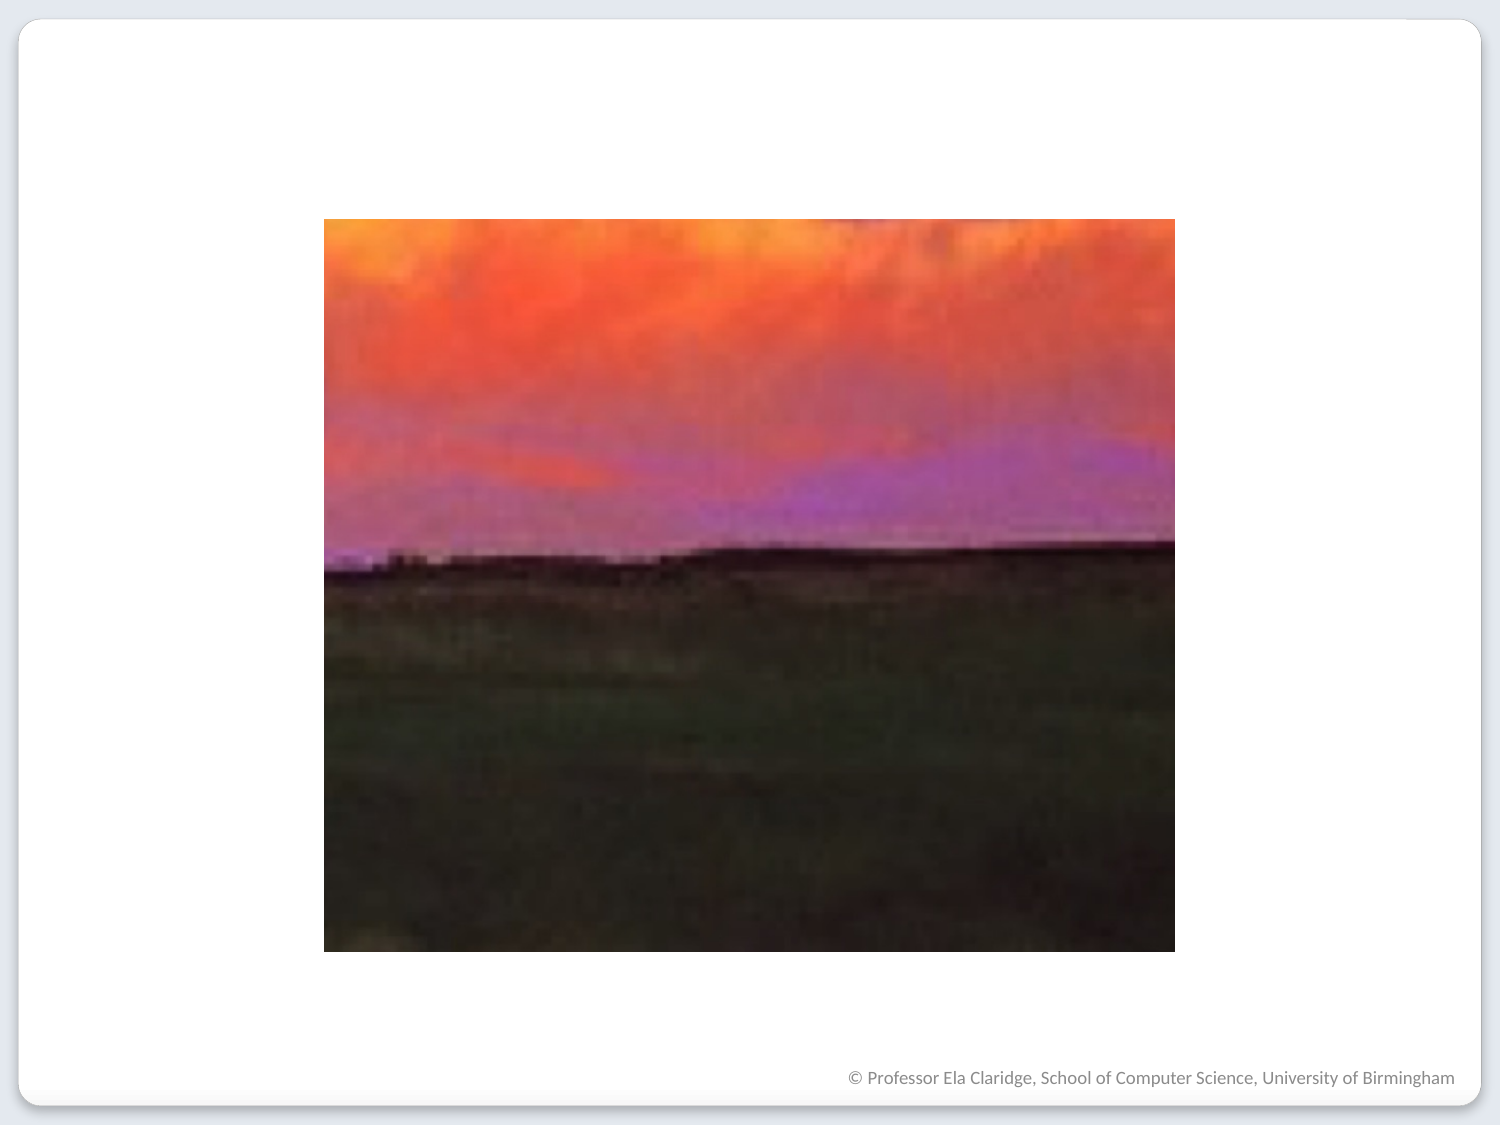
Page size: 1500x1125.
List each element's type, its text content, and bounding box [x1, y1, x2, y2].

footer © Professor Ela Claridge, School of Computer Science, University of Birmingham [832, 1069, 1479, 1125]
picture [324, 219, 1175, 952]
